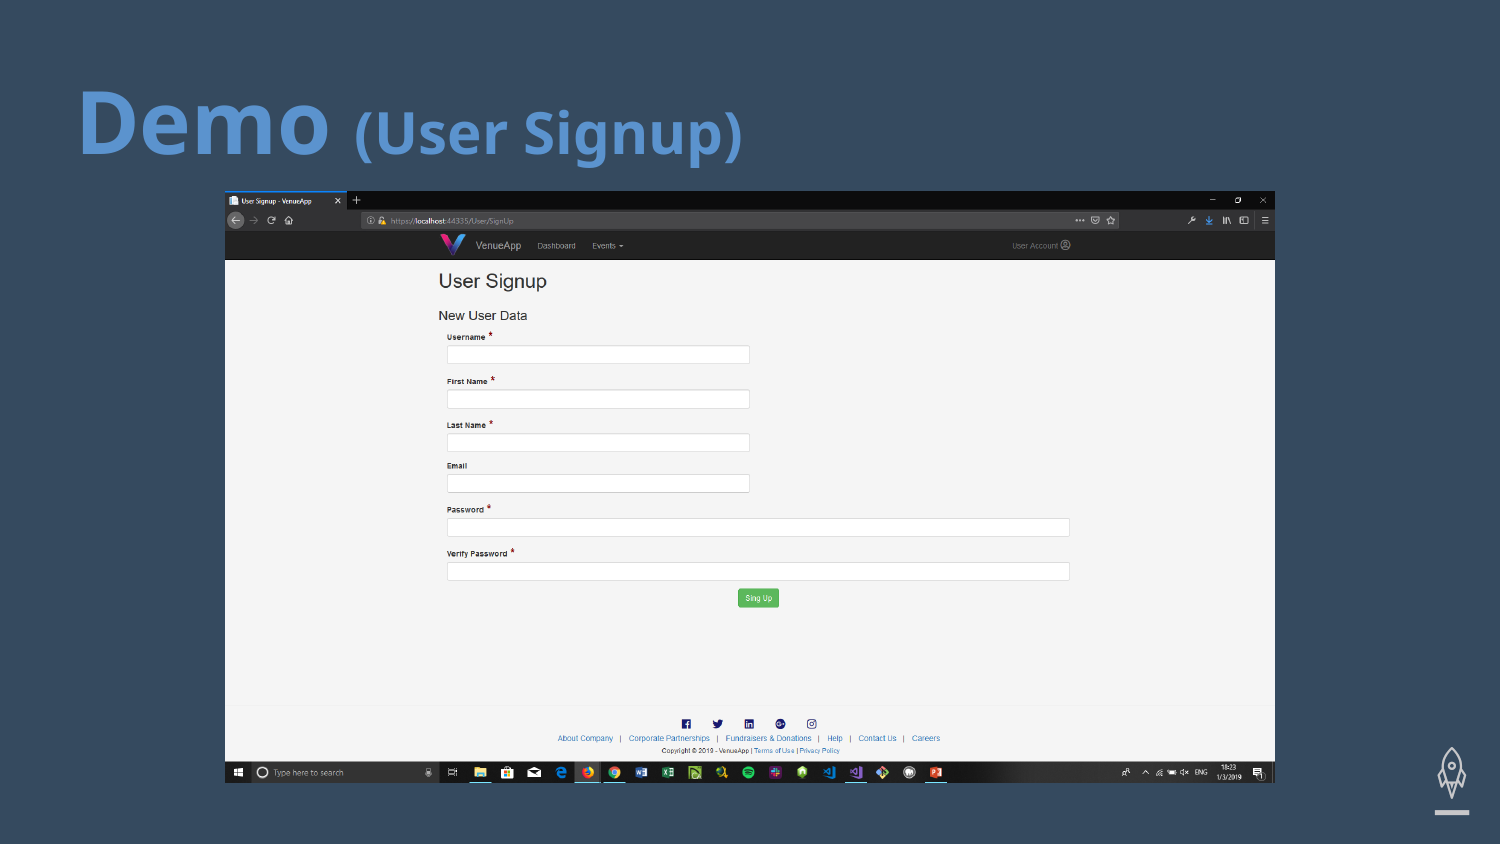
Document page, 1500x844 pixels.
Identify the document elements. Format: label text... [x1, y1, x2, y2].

picture [224, 191, 1276, 783]
picture [1410, 739, 1494, 823]
title Demo (User Signup) [60, 36, 1409, 203]
